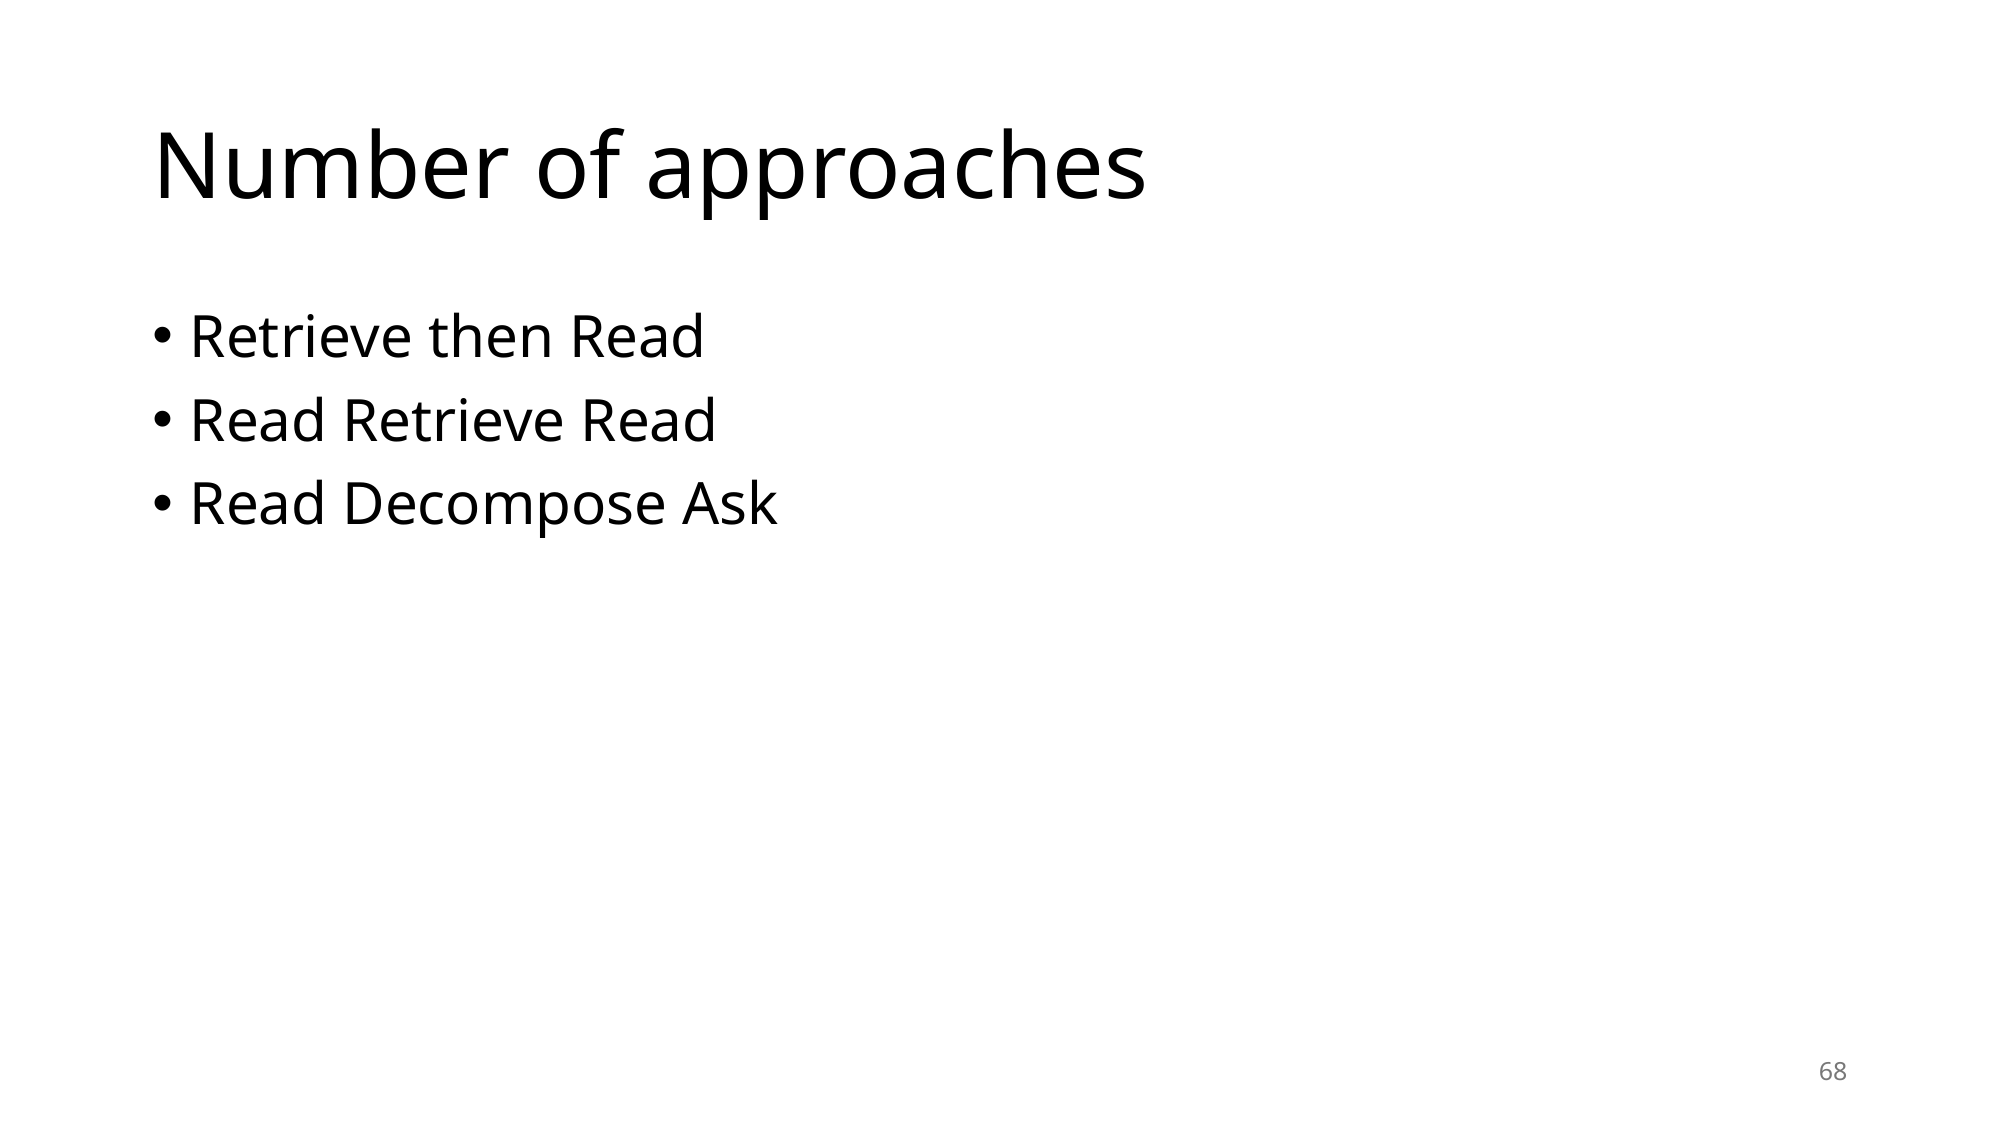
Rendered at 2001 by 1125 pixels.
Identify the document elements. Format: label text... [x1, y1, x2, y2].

list Retrieve then Read Read Retrieve Read Read Decompose Ask [137, 299, 1863, 1014]
slide_number 68 [1412, 1042, 1863, 1103]
title Number of approaches [137, 59, 1863, 278]
